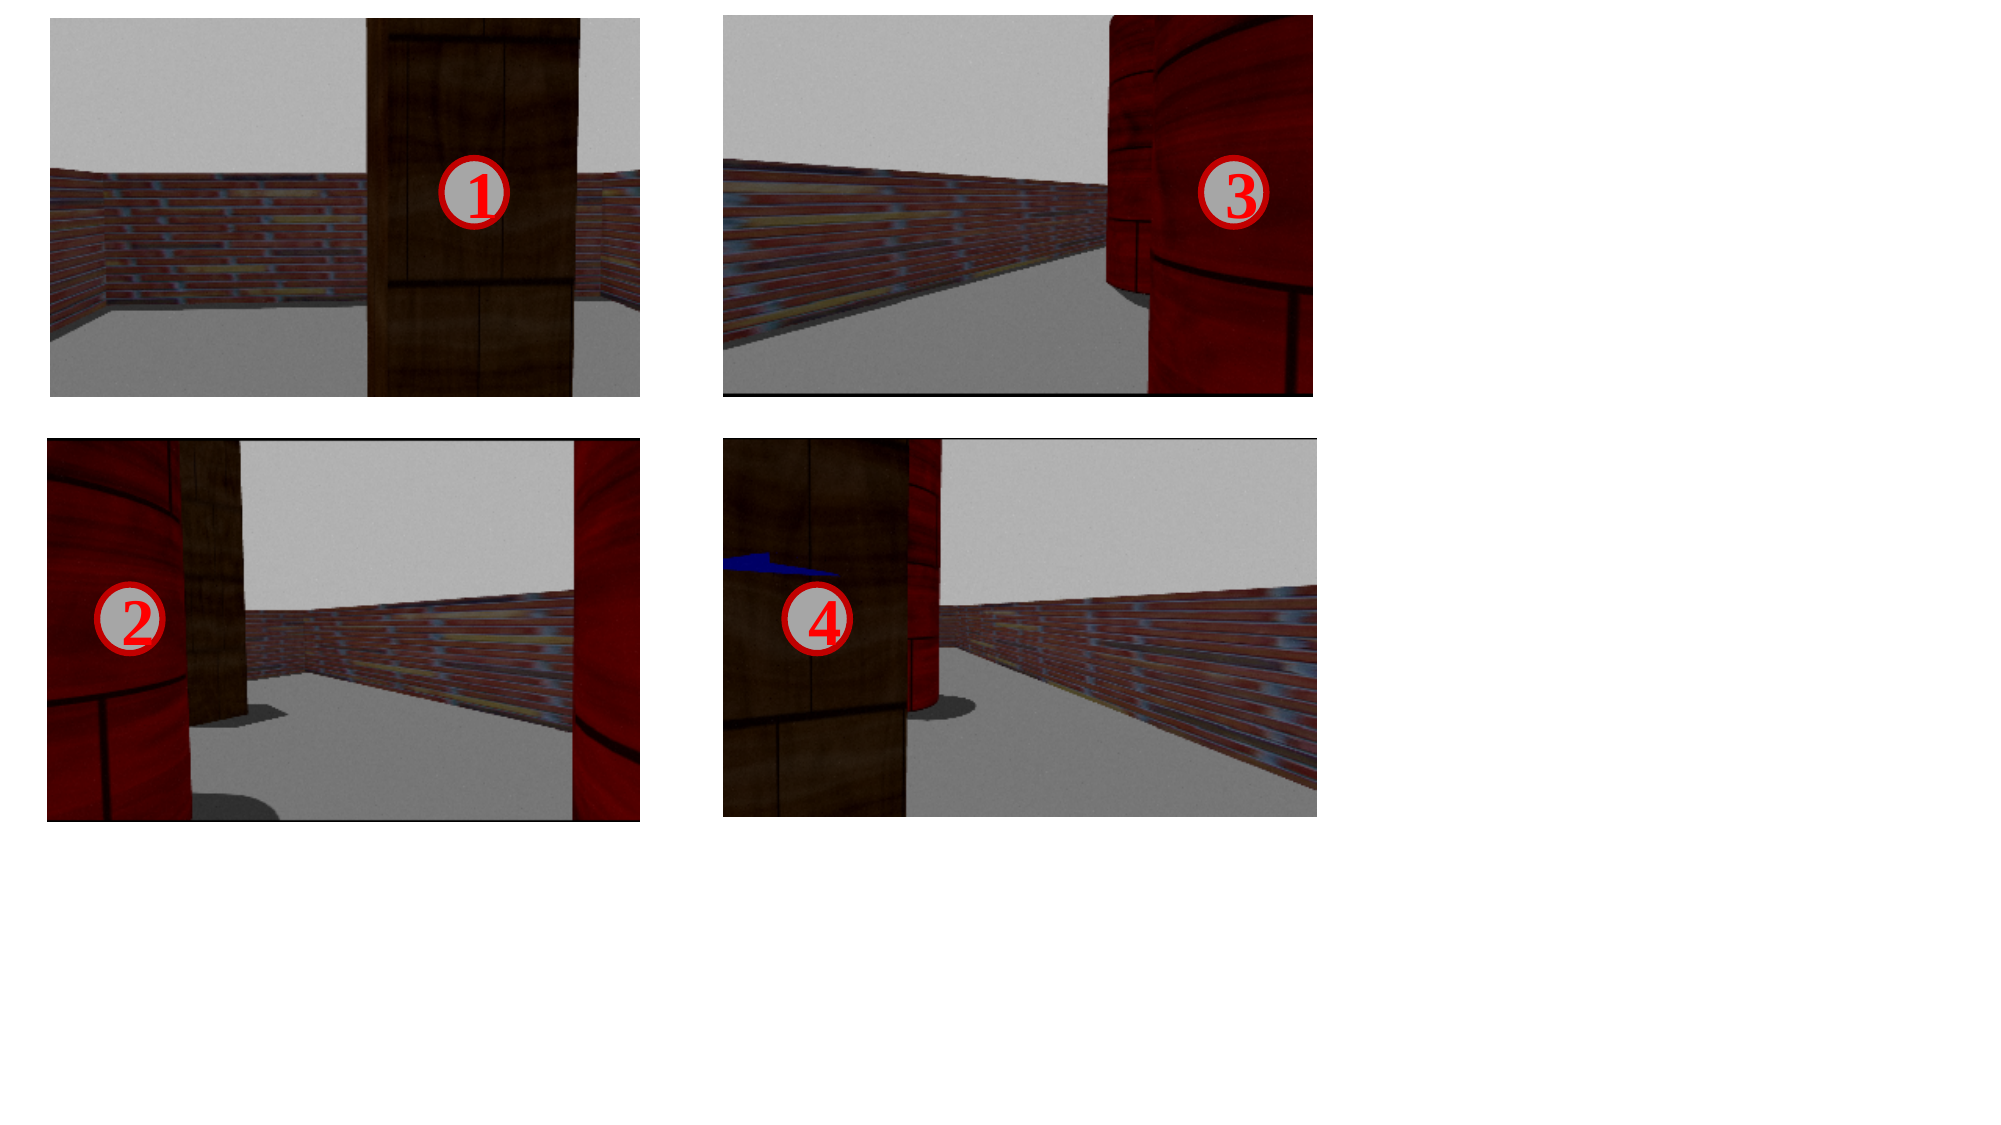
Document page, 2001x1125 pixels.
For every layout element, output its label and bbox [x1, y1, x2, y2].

text_box [723, 438, 1317, 817]
text_box [50, 18, 640, 397]
text_box [723, 15, 1314, 397]
text_box [47, 438, 640, 822]
